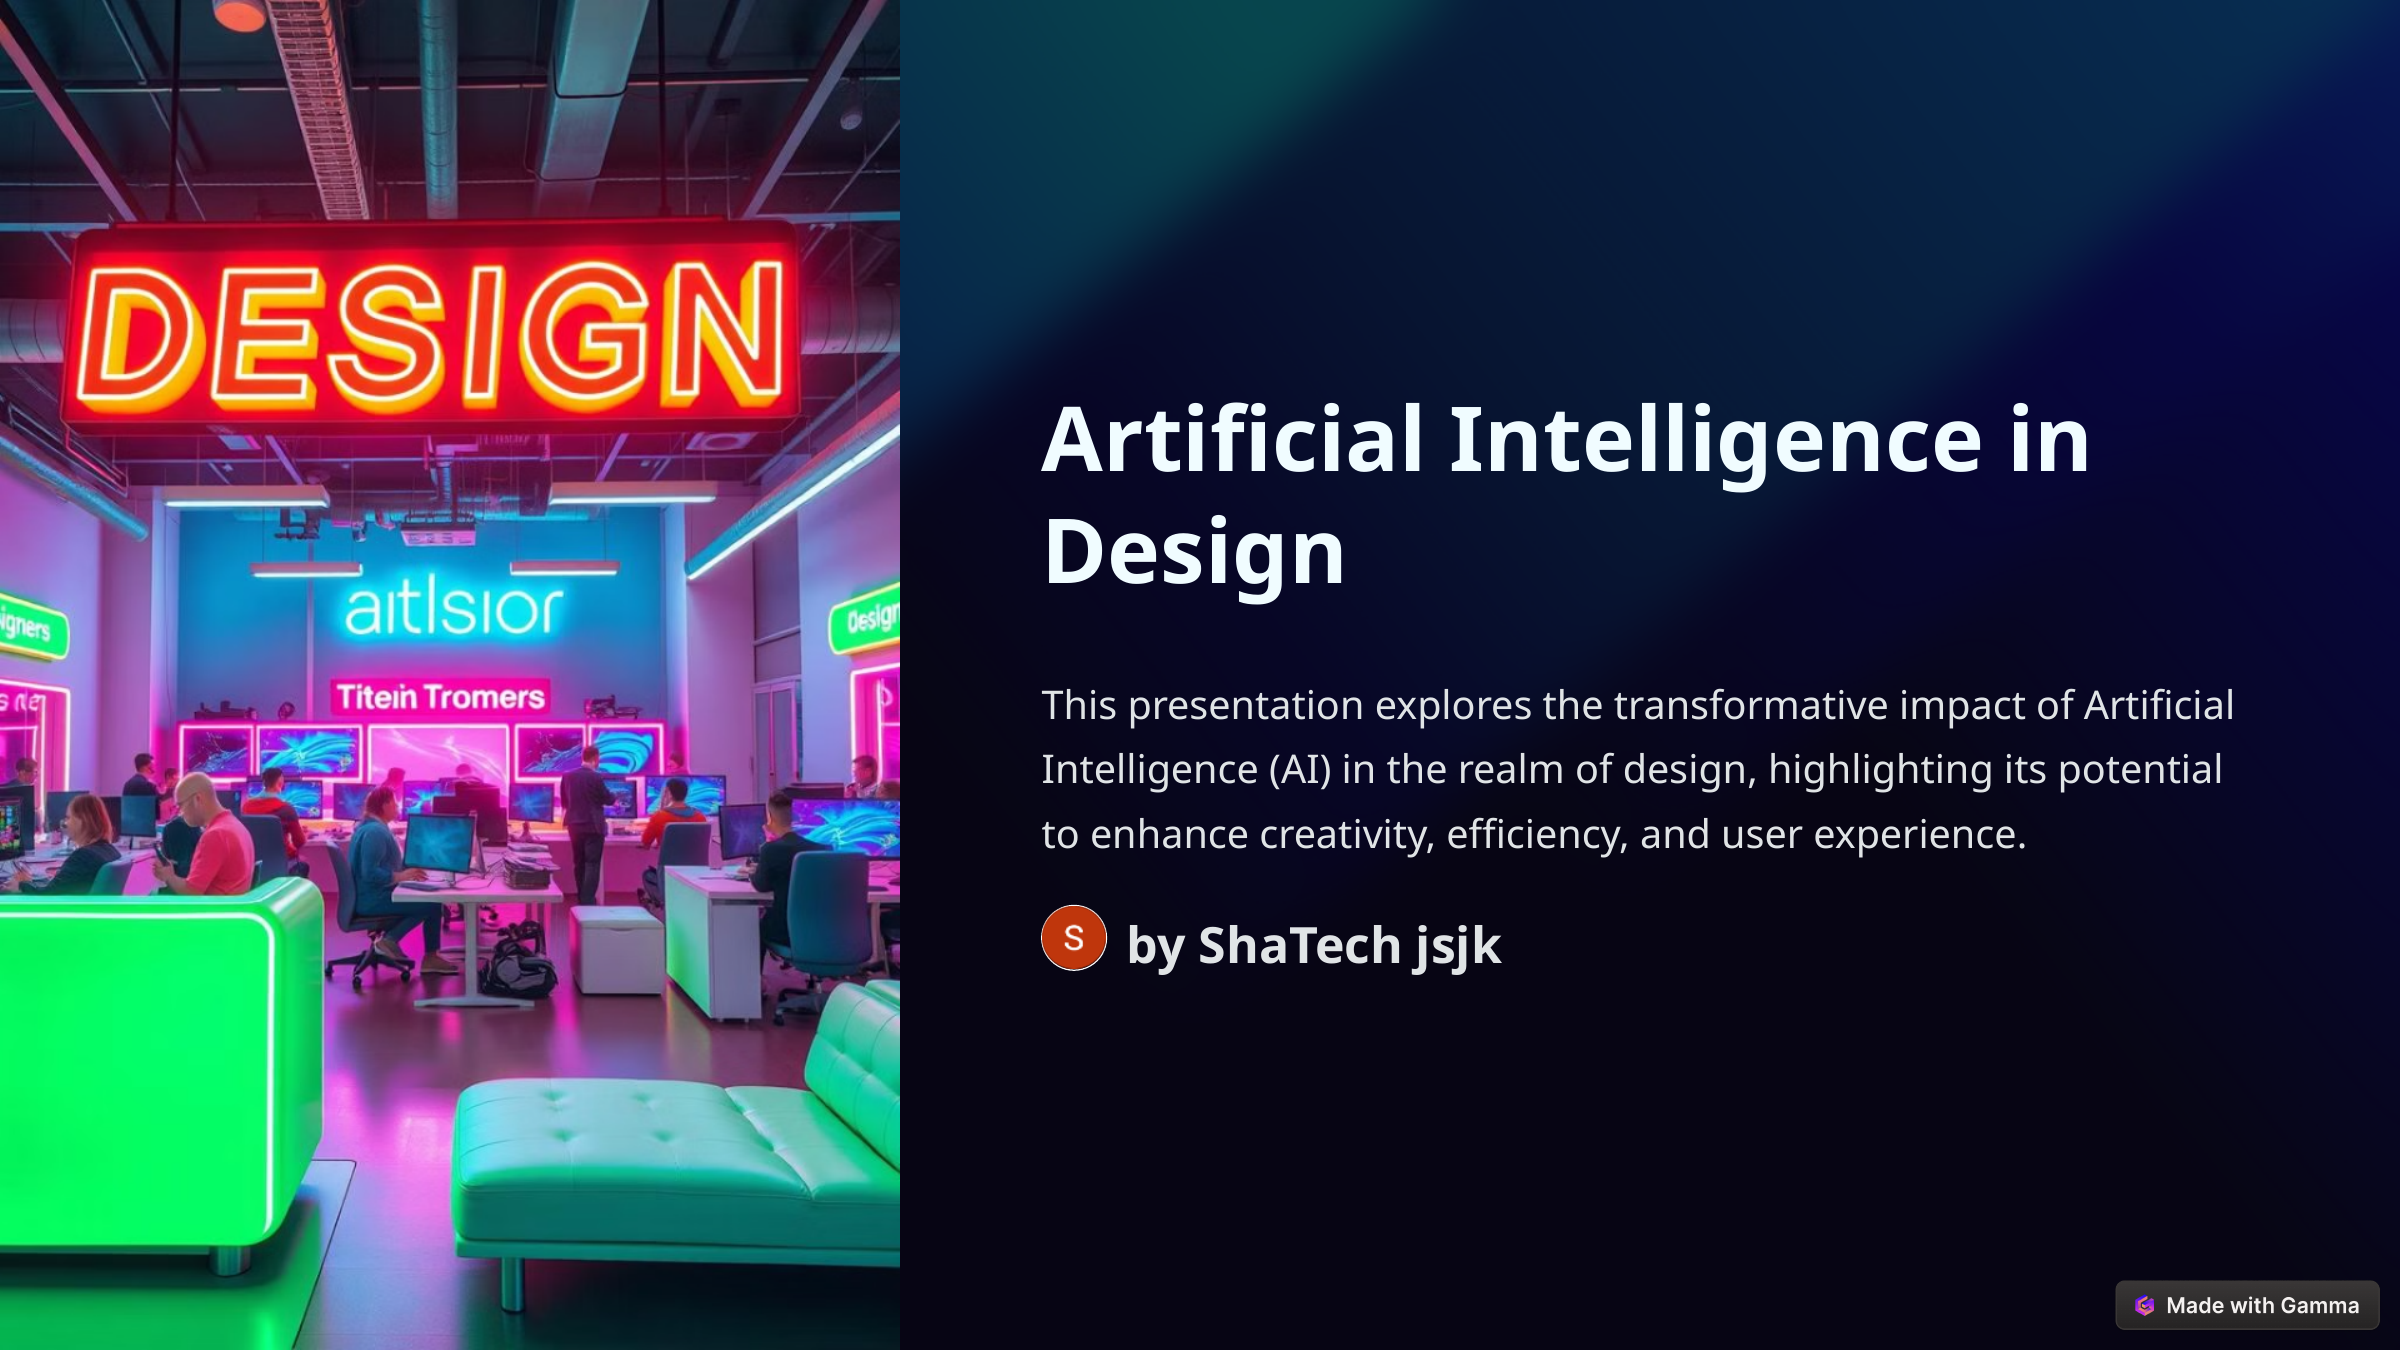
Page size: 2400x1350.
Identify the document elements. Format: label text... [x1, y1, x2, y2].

text_box by ShaTech jsjk [1126, 902, 1469, 974]
picture [2106, 1271, 2389, 1339]
text_box This presentation explores the transformative impact of Artificial Intelligence (AI) in the realm of design, highlighting its potential to enhance creativity, efficiency, and user experience. [1041, 662, 2259, 857]
picture [0, 0, 900, 1350]
picture [1042, 906, 1106, 969]
text_box Artificial Intelligence in Design [1041, 376, 2259, 602]
